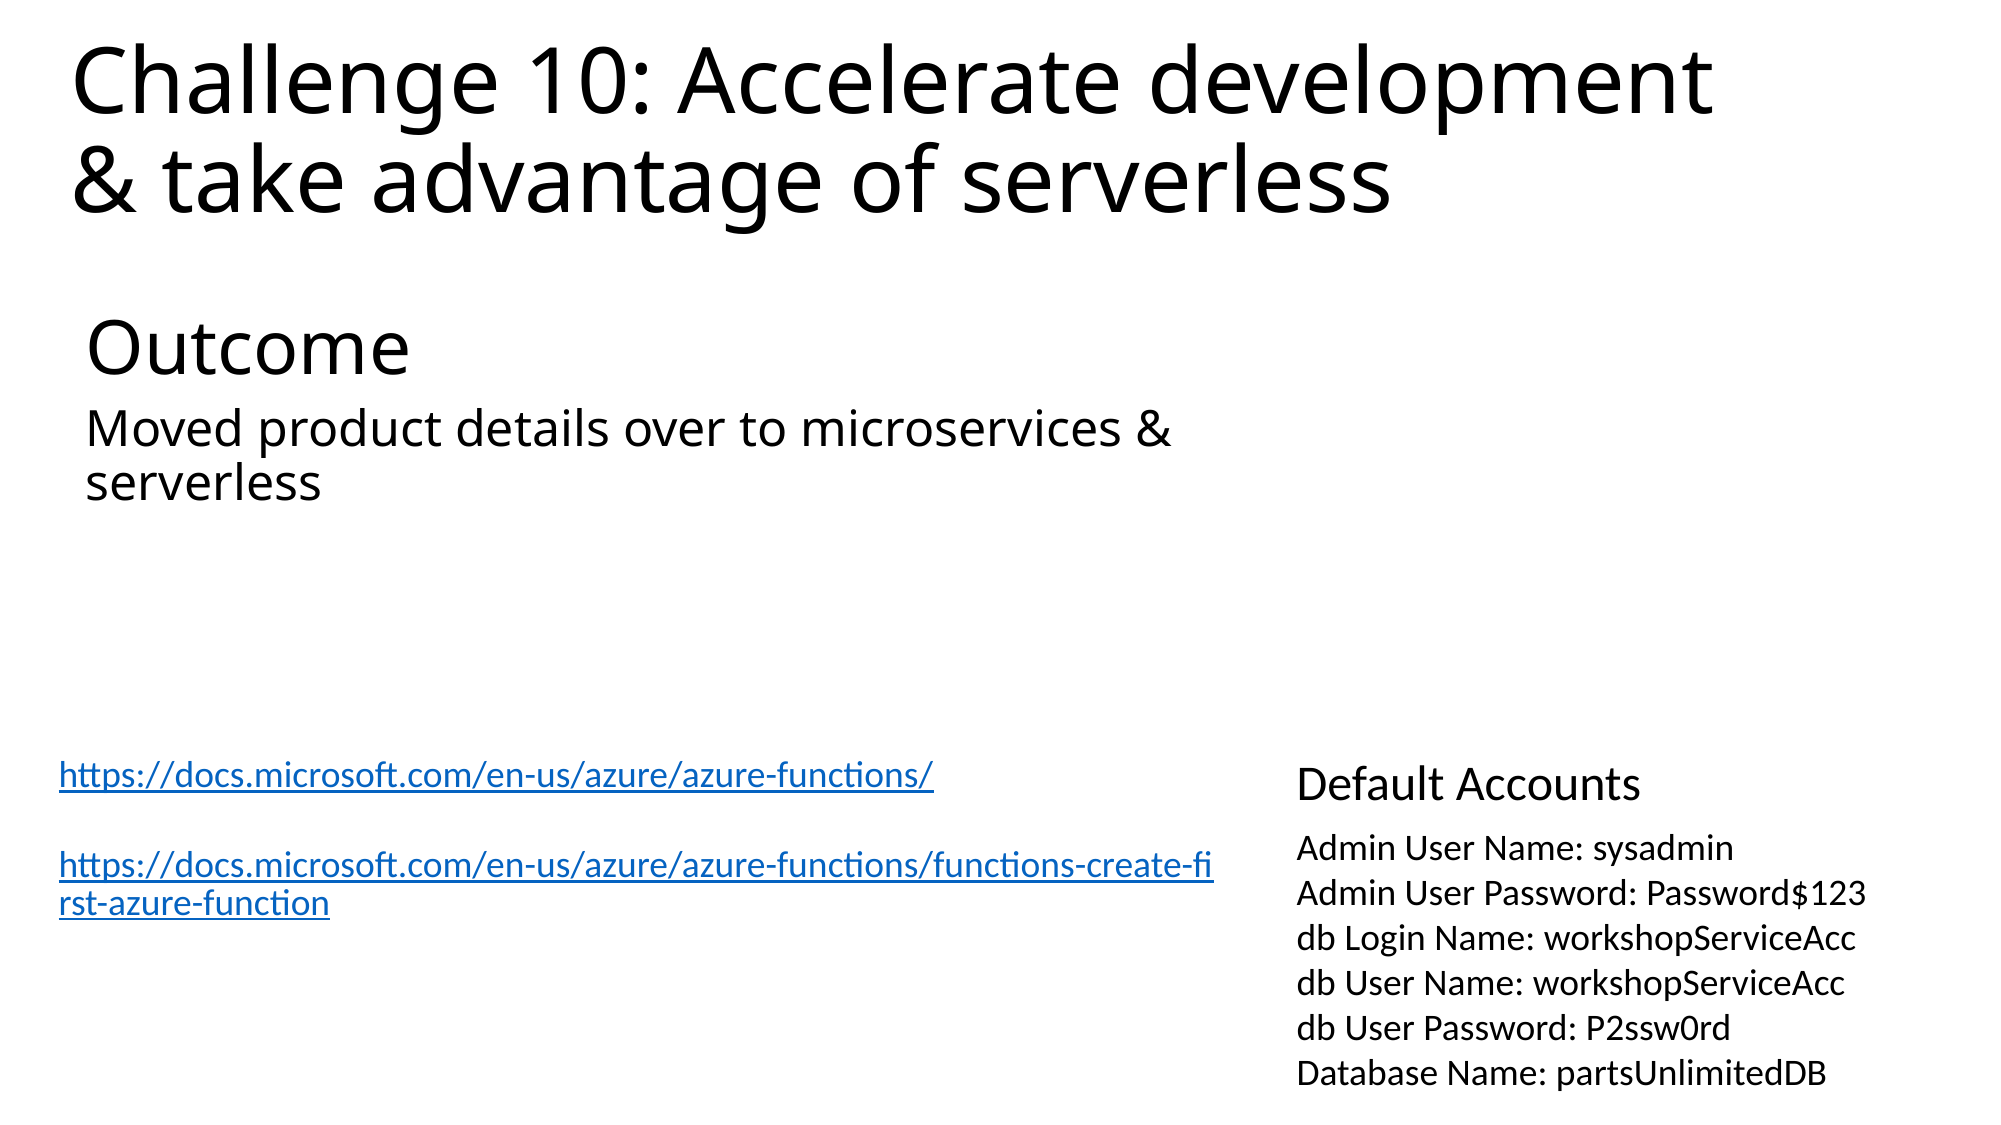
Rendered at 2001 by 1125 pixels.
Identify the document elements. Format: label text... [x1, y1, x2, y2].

text_box Default Accounts Admin User Name: sysadmin Admin User Password: Password$123 db Login Name: workshopServiceAcc db User Name: workshopServiceAcc db User Password: P2ssw0rd Database Name: partsUnlimitedDB [1281, 742, 1957, 1101]
text_box https://docs.microsoft.com/en-us/azure/azure-functions/ https://docs.microsoft.com/en-us/azure/azure-functions/functions-create-first-azure-function [43, 742, 1233, 938]
title Challenge 10: Accelerate development & take advantage of serverless [55, 24, 1781, 242]
text_box Outcome Moved product details over to microservices & serverless [55, 285, 1245, 602]
